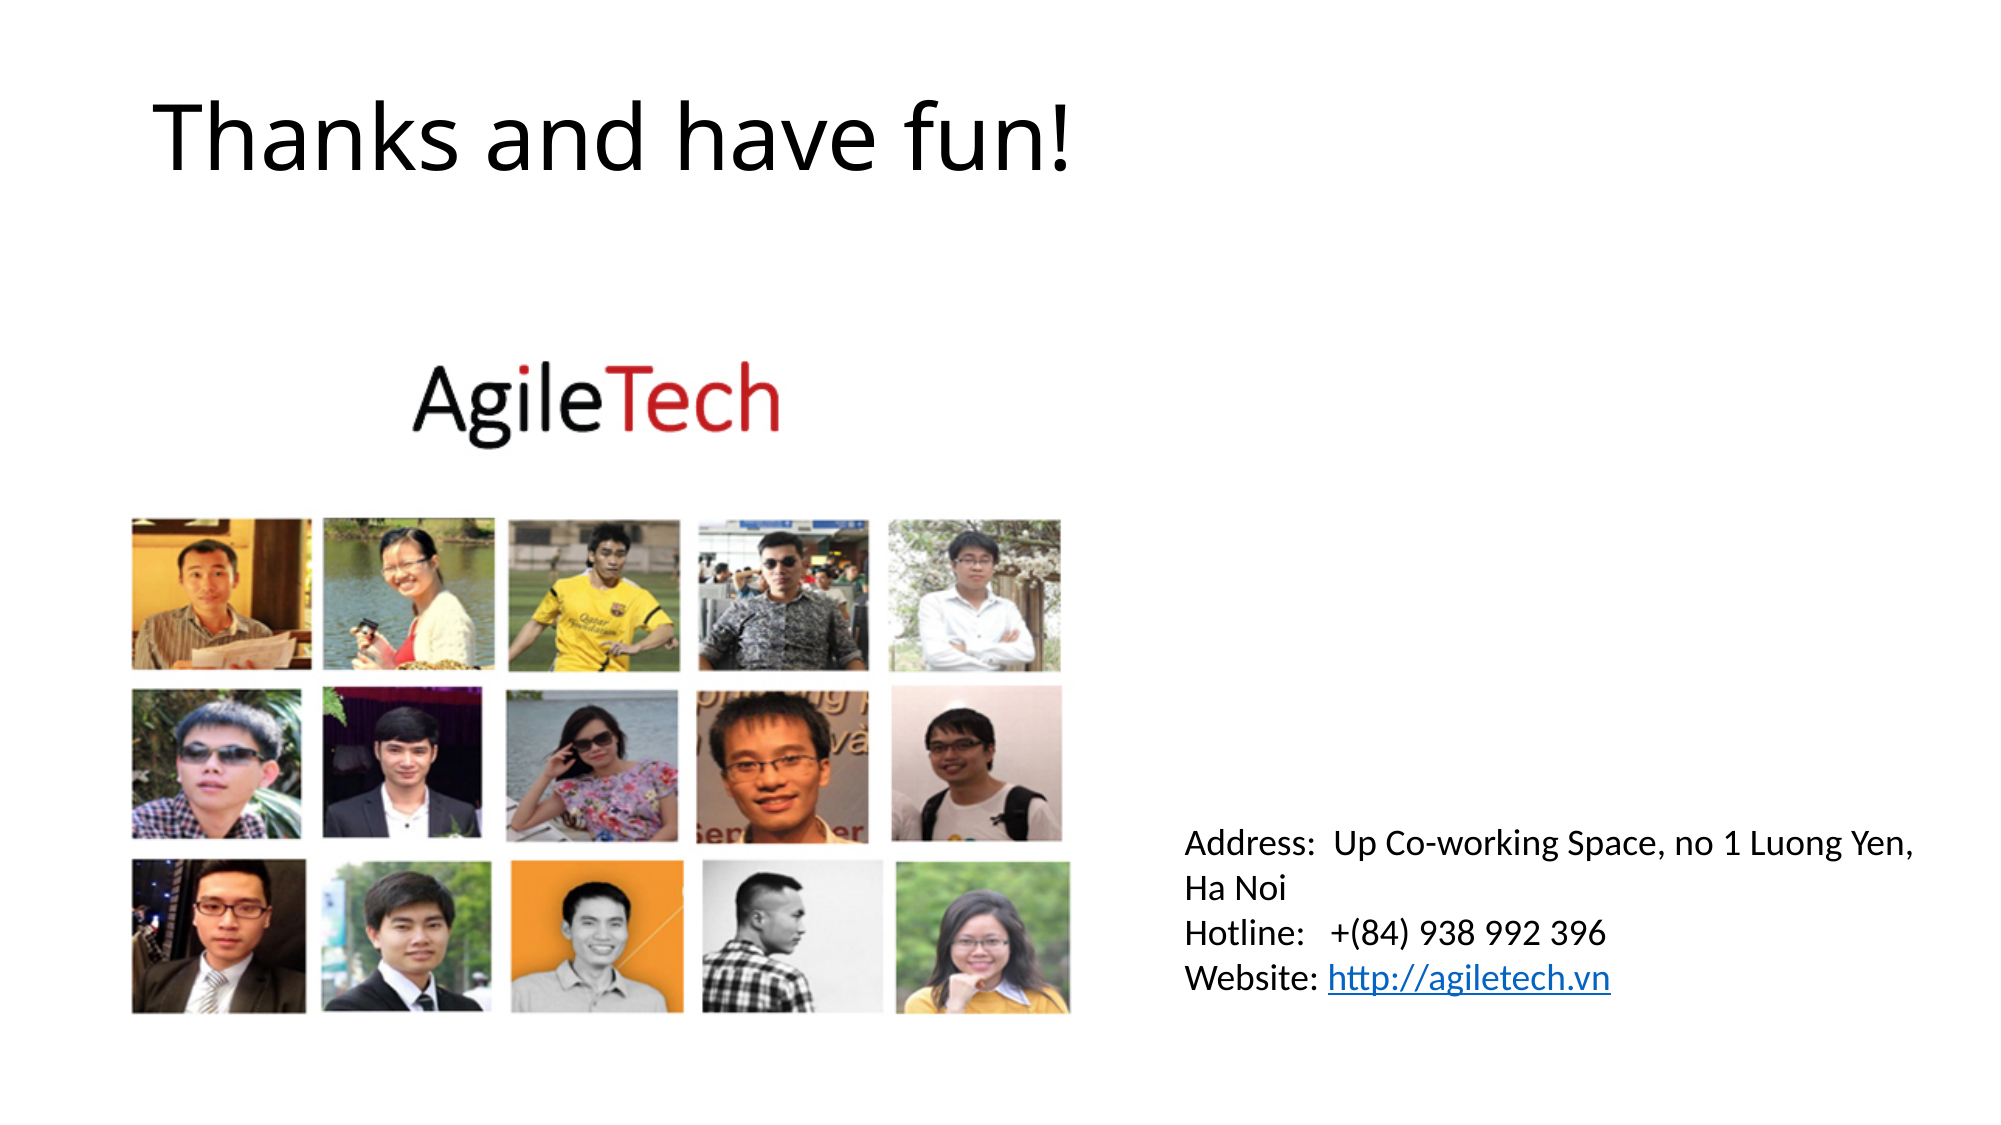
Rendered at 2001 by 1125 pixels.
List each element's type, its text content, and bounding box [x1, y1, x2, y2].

text_box Thanks and have fun! [137, 31, 1863, 250]
picture [118, 346, 1075, 1022]
text_box Address: Up Co-working Space, no 1 Luong Yen, Ha Noi Hotline: +(84) 938 992 396 Website: http://agiletech.vn [1169, 810, 1953, 1005]
